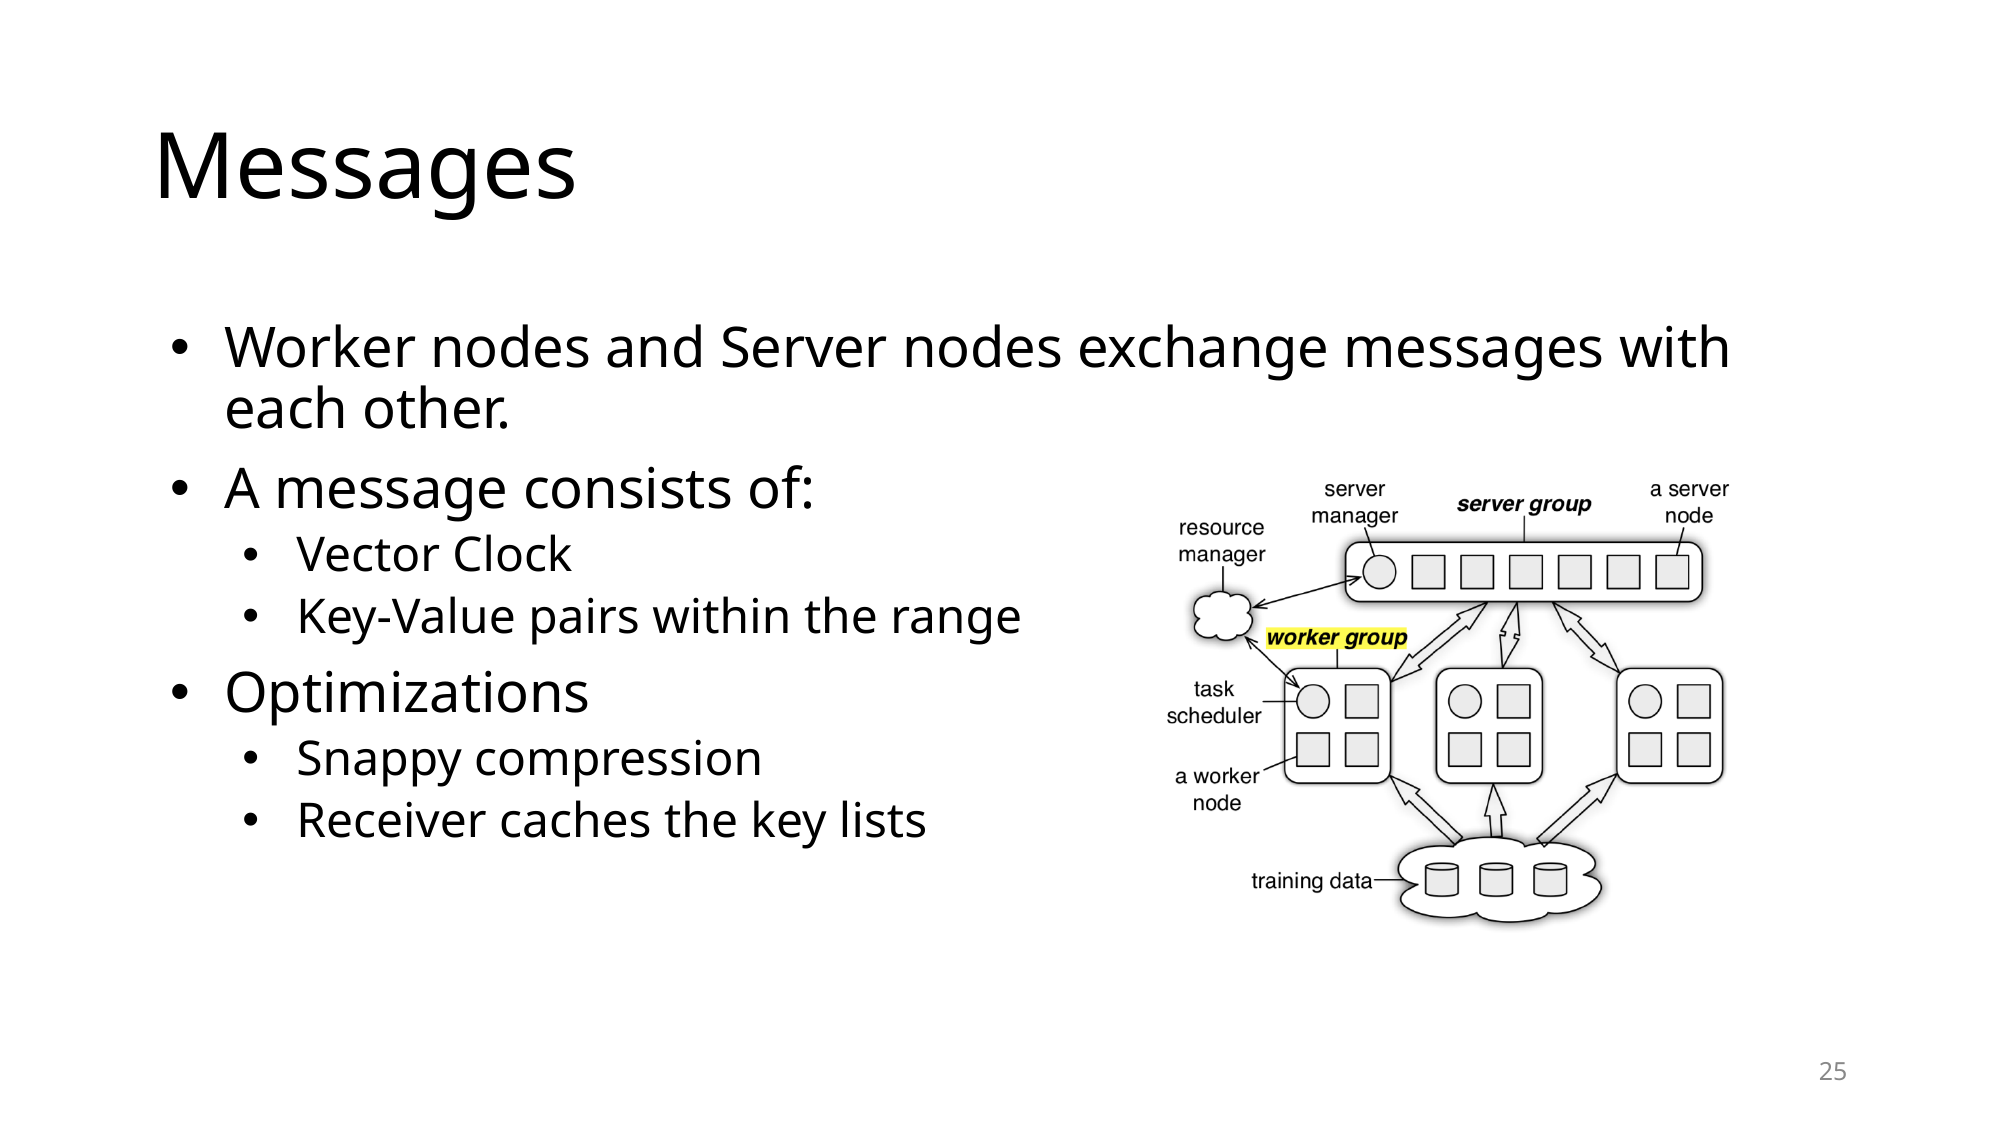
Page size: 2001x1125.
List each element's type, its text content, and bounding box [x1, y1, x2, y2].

picture [1156, 464, 1745, 963]
slide_number 25 [1412, 1042, 1863, 1103]
list Worker nodes and Server nodes exchange messages with each other. A message consists of: Vector Clock Key-Value pairs within the range Optimizations Snappy compression Receiver caches the key lists [137, 312, 1863, 856]
title Messages [137, 59, 1863, 278]
